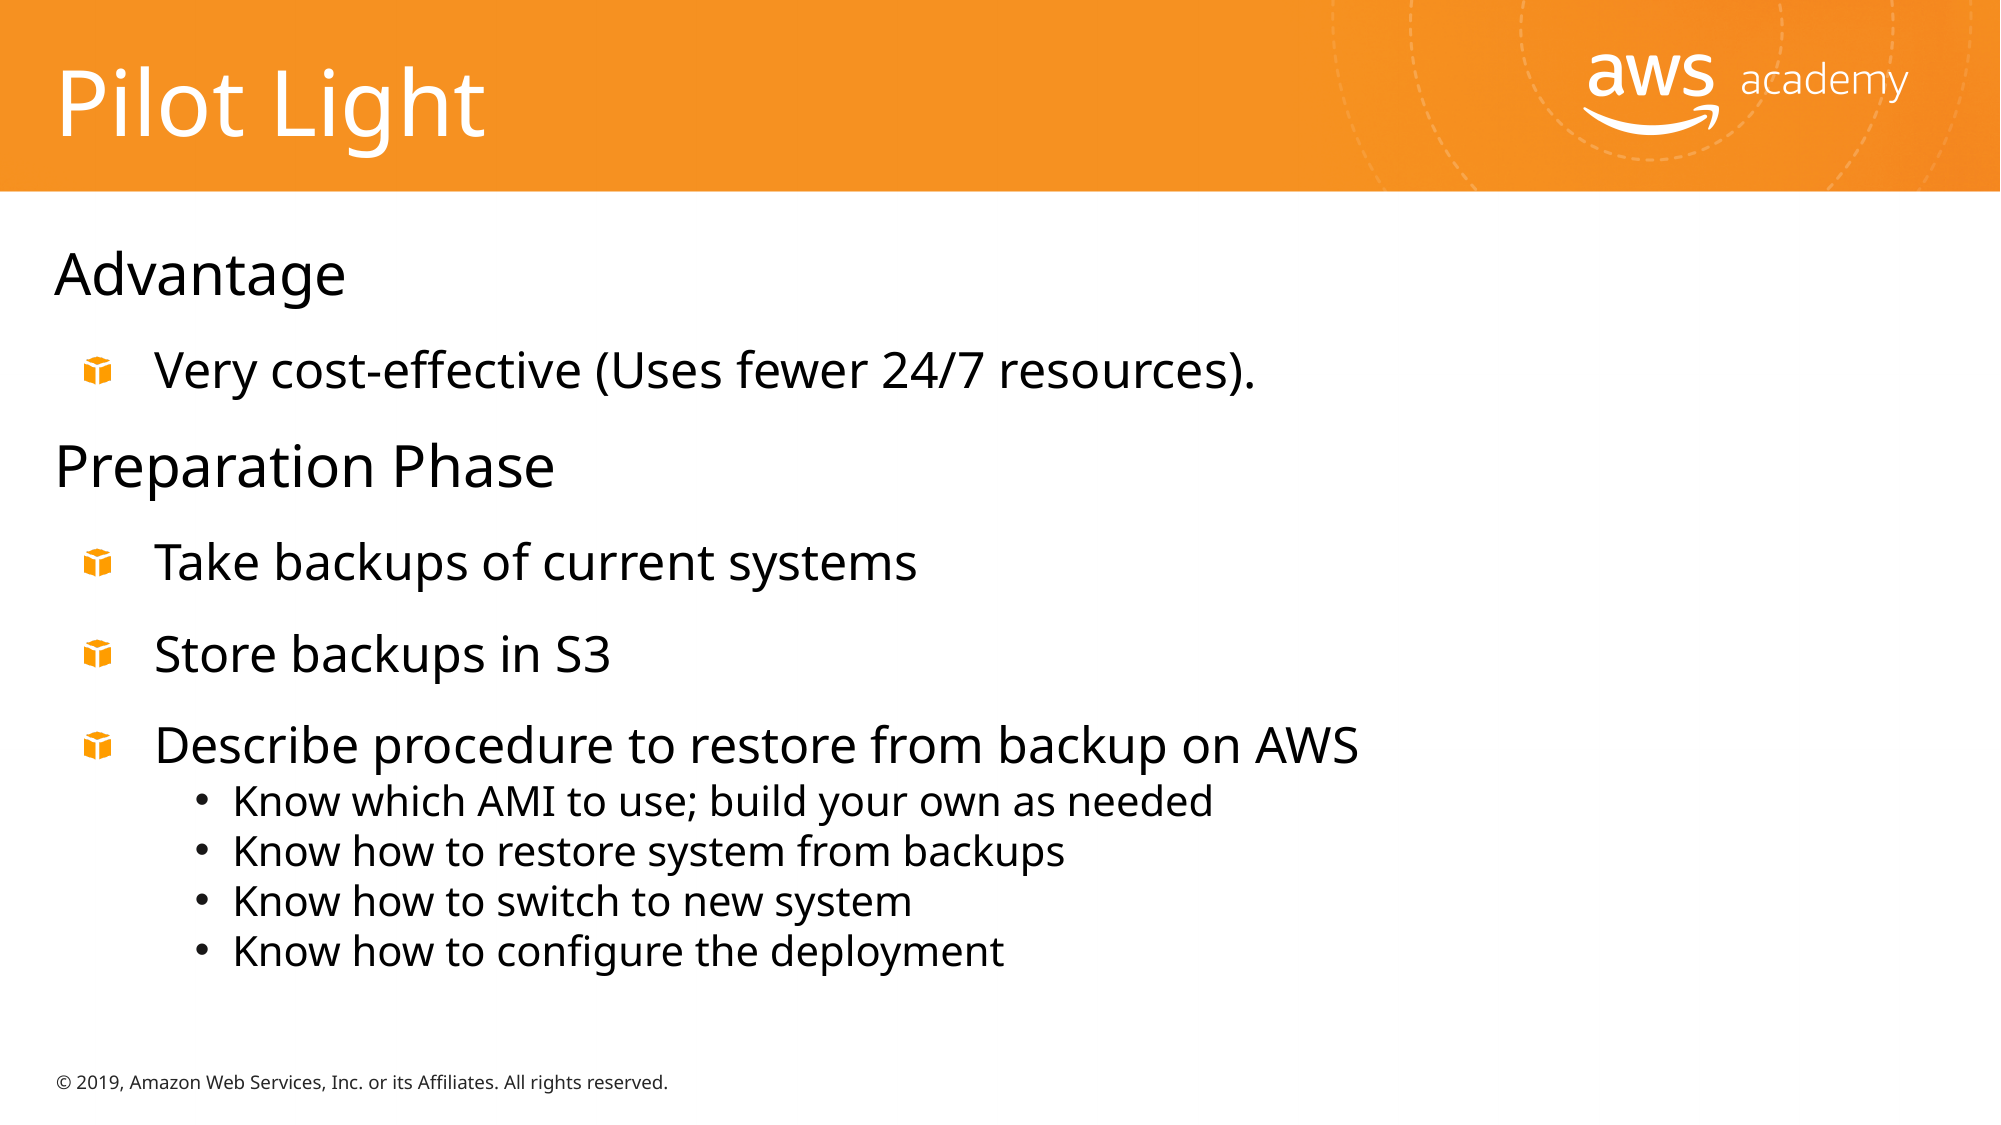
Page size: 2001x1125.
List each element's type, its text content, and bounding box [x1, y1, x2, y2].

list Advantage Very cost-effective (Uses fewer 24/7 resources). Preparation Phase Take backups of current systems Store backups in S3 Describe procedure to restore from backup on AWS Know which AMI to use; build your own as needed Know how to restore system from backups Know how to switch to new system Know how to configure the deployment [39, 237, 1936, 1044]
title Pilot Light [39, 43, 1863, 172]
picture [0, 0, 2000, 1125]
